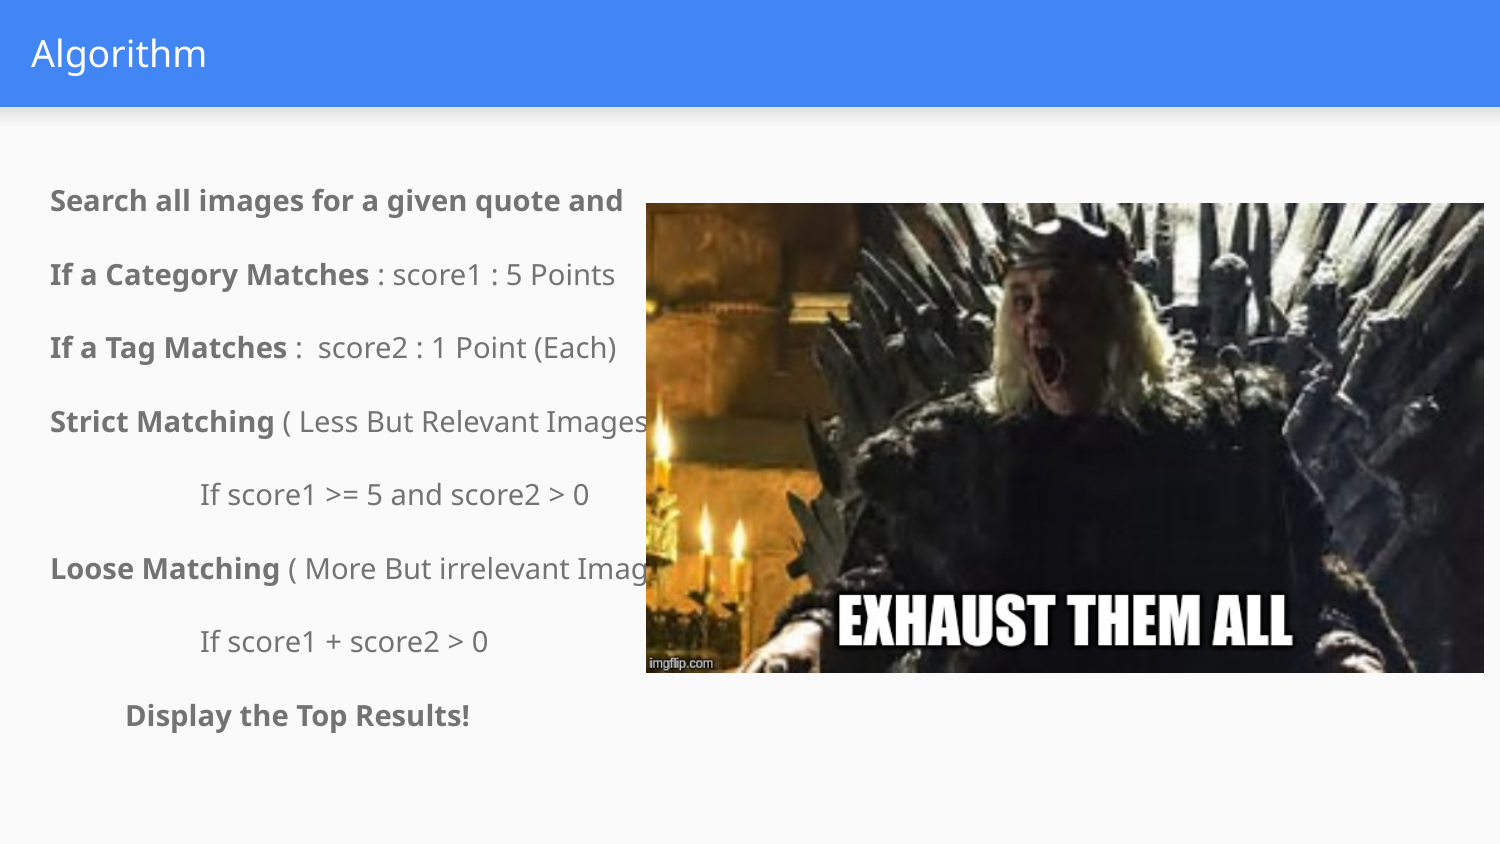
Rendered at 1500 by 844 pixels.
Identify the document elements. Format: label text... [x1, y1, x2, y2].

list Search all images for a given quote and If a Category Matches : score1 : 5 Points If a Tag Matches : score2 : 1 Point (Each) Strict Matching ( Less But Relevant Images ) If score1 >= 5 and score2 > 0 Loose Matching ( More But irrelevant Images ) If score1 + score2 > 0 Display the Top Results! [35, 162, 1446, 787]
title Algorithm [16, 2, 1464, 102]
picture [646, 202, 1484, 673]
